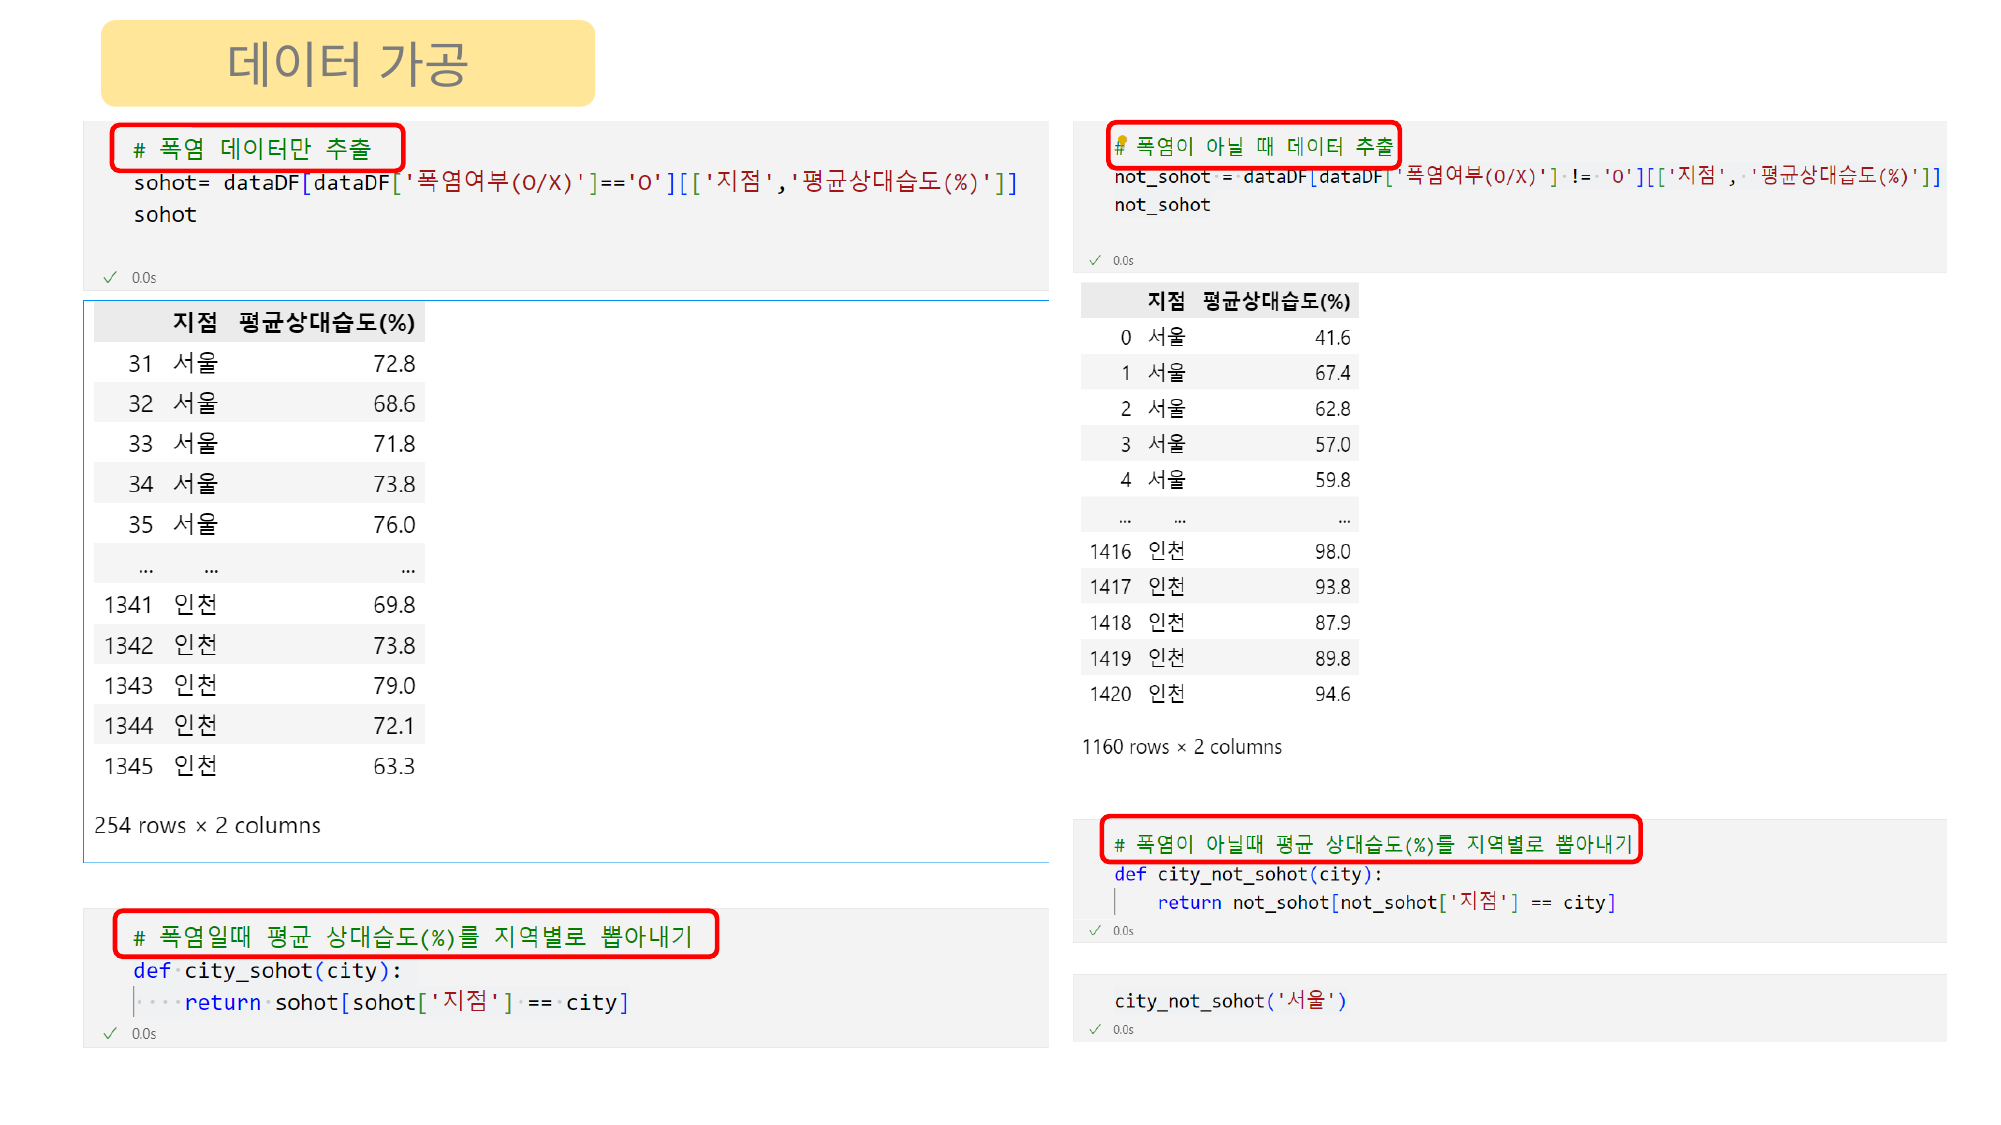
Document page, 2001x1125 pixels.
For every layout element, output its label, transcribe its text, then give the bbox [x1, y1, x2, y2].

picture [82, 121, 1049, 1055]
text_box 데이터 가공 [100, 19, 597, 108]
picture [1070, 112, 1947, 1046]
